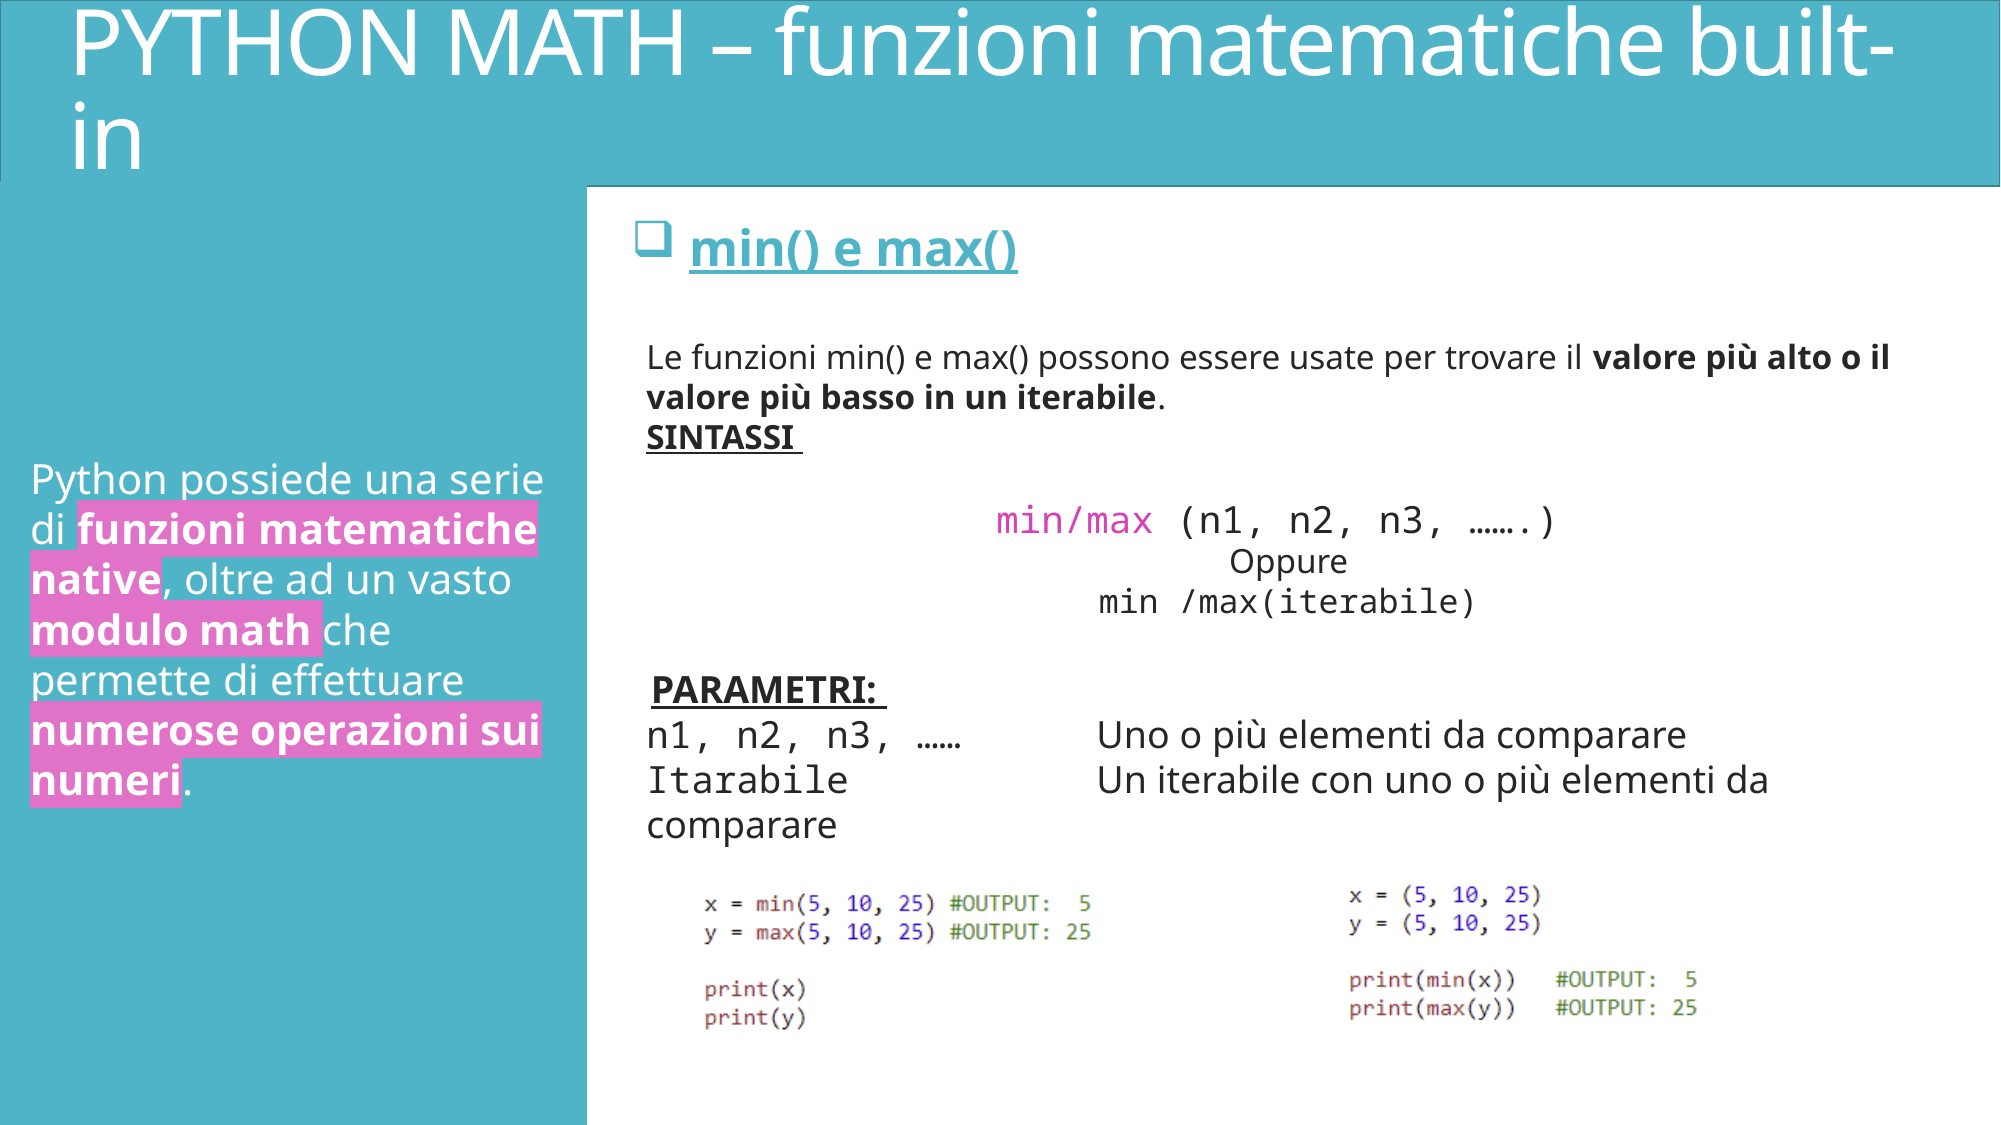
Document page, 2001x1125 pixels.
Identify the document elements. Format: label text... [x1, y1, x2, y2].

title PYTHON MATH – funzioni matematiche built-in [53, 19, 1949, 170]
list Python possiede una serie di funzioni matematiche native, oltre ad un vasto modulo math che permette di effettuare numerose operazioni sui numeri. [0, 181, 587, 1125]
picture [1339, 868, 1753, 1076]
list min() e max() Le funzioni min() e max() possono essere usate per trovare il valore più alto o il valore più basso in un iterabile. SINTASSI min/max (n1, n2, n3, …….) Oppure min /max(iterabile) PARAMETRI: n1, n2, n3, …… Uno o più elementi da comparare Itarabile Un iterabile con uno o più elementi da comparare [616, 208, 1947, 1072]
picture [699, 886, 1148, 1047]
